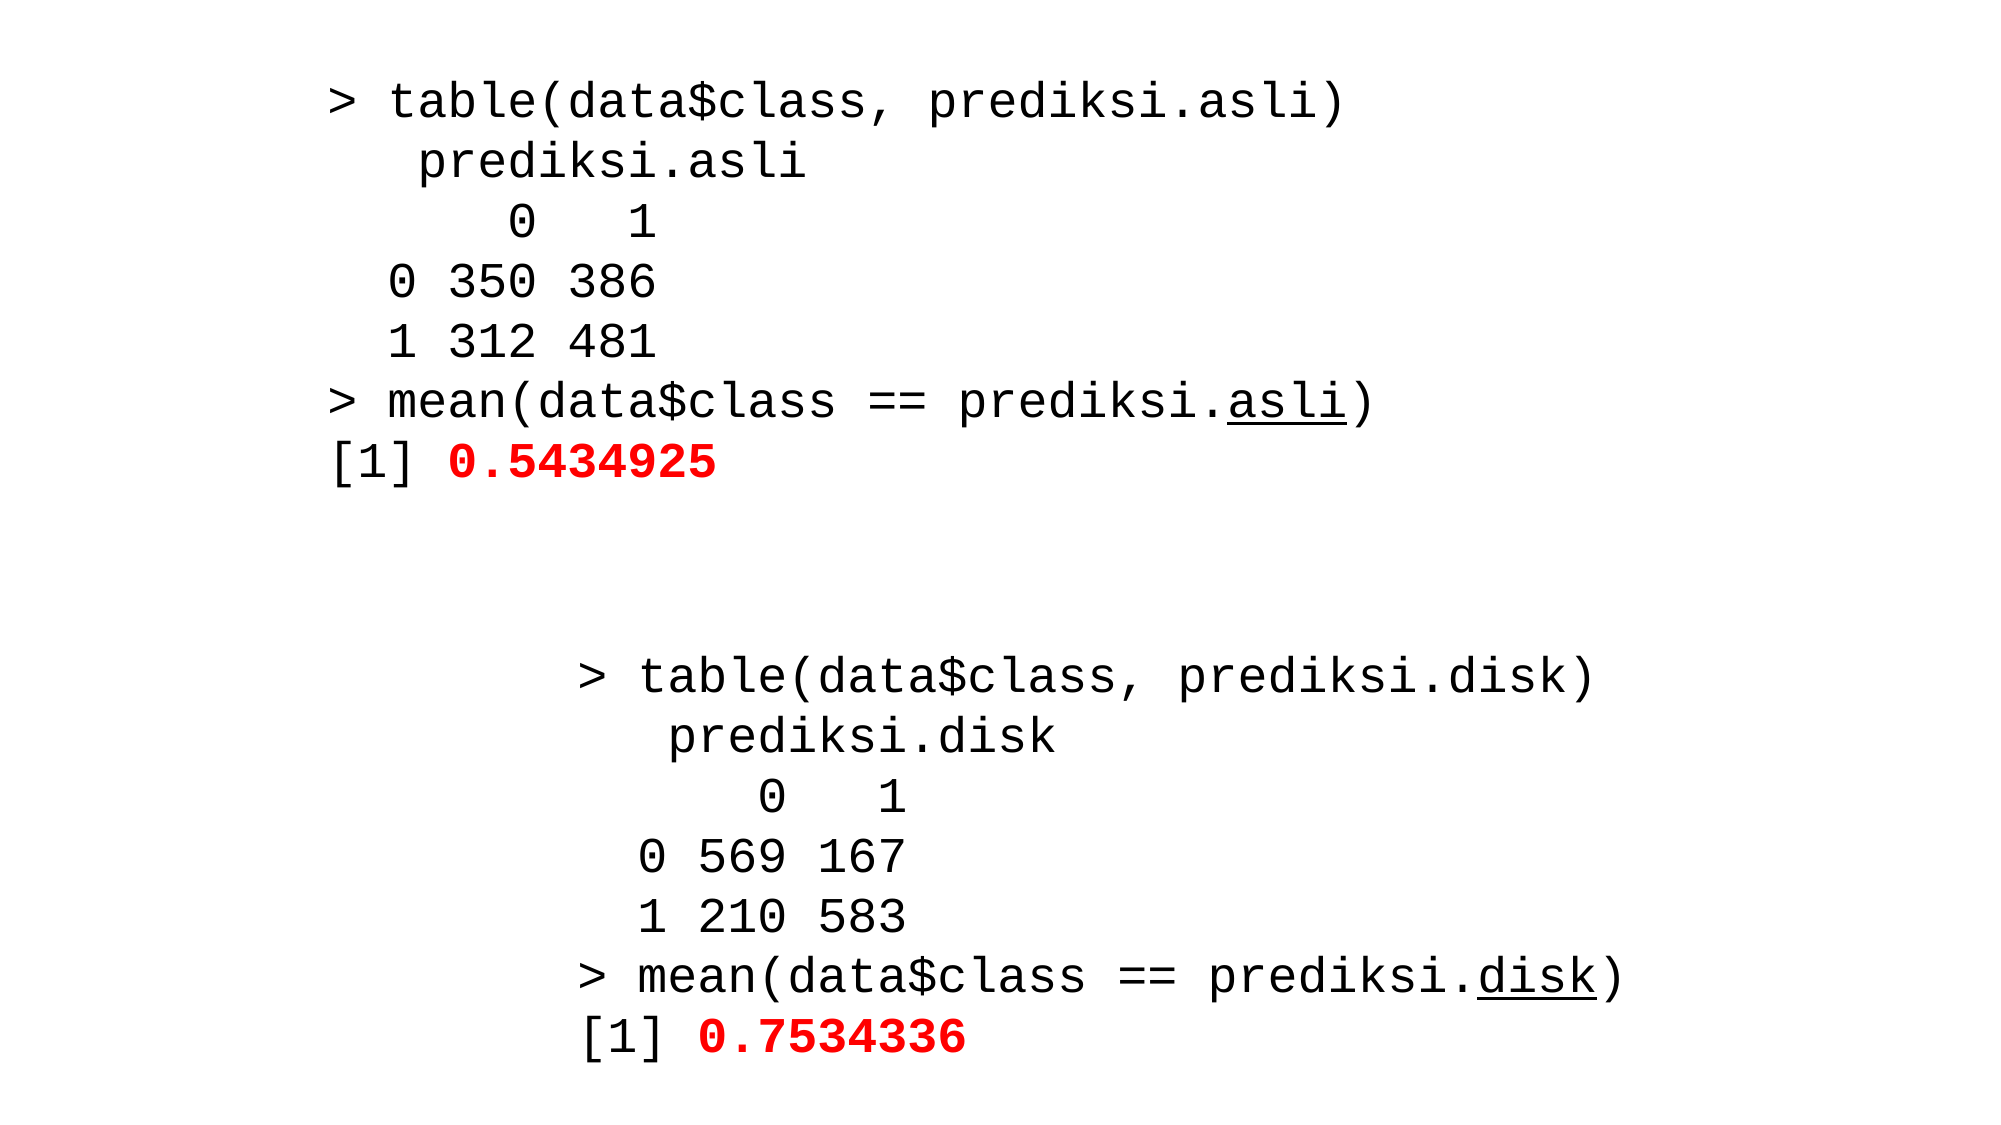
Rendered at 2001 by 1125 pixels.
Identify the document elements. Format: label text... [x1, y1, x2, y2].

text_box > table(data$class, prediksi.disk) prediksi.disk 0 1 0 569 167 1 210 583 > mean(data$class == prediksi.disk) [1] 0.7534336 [562, 574, 1700, 1070]
text_box > table(data$class, prediksi.asli) prediksi.asli 0 1 0 350 386 1 312 481 > mean(data$class == prediksi.asli) [1] 0.5434925 [312, 0, 1588, 495]
